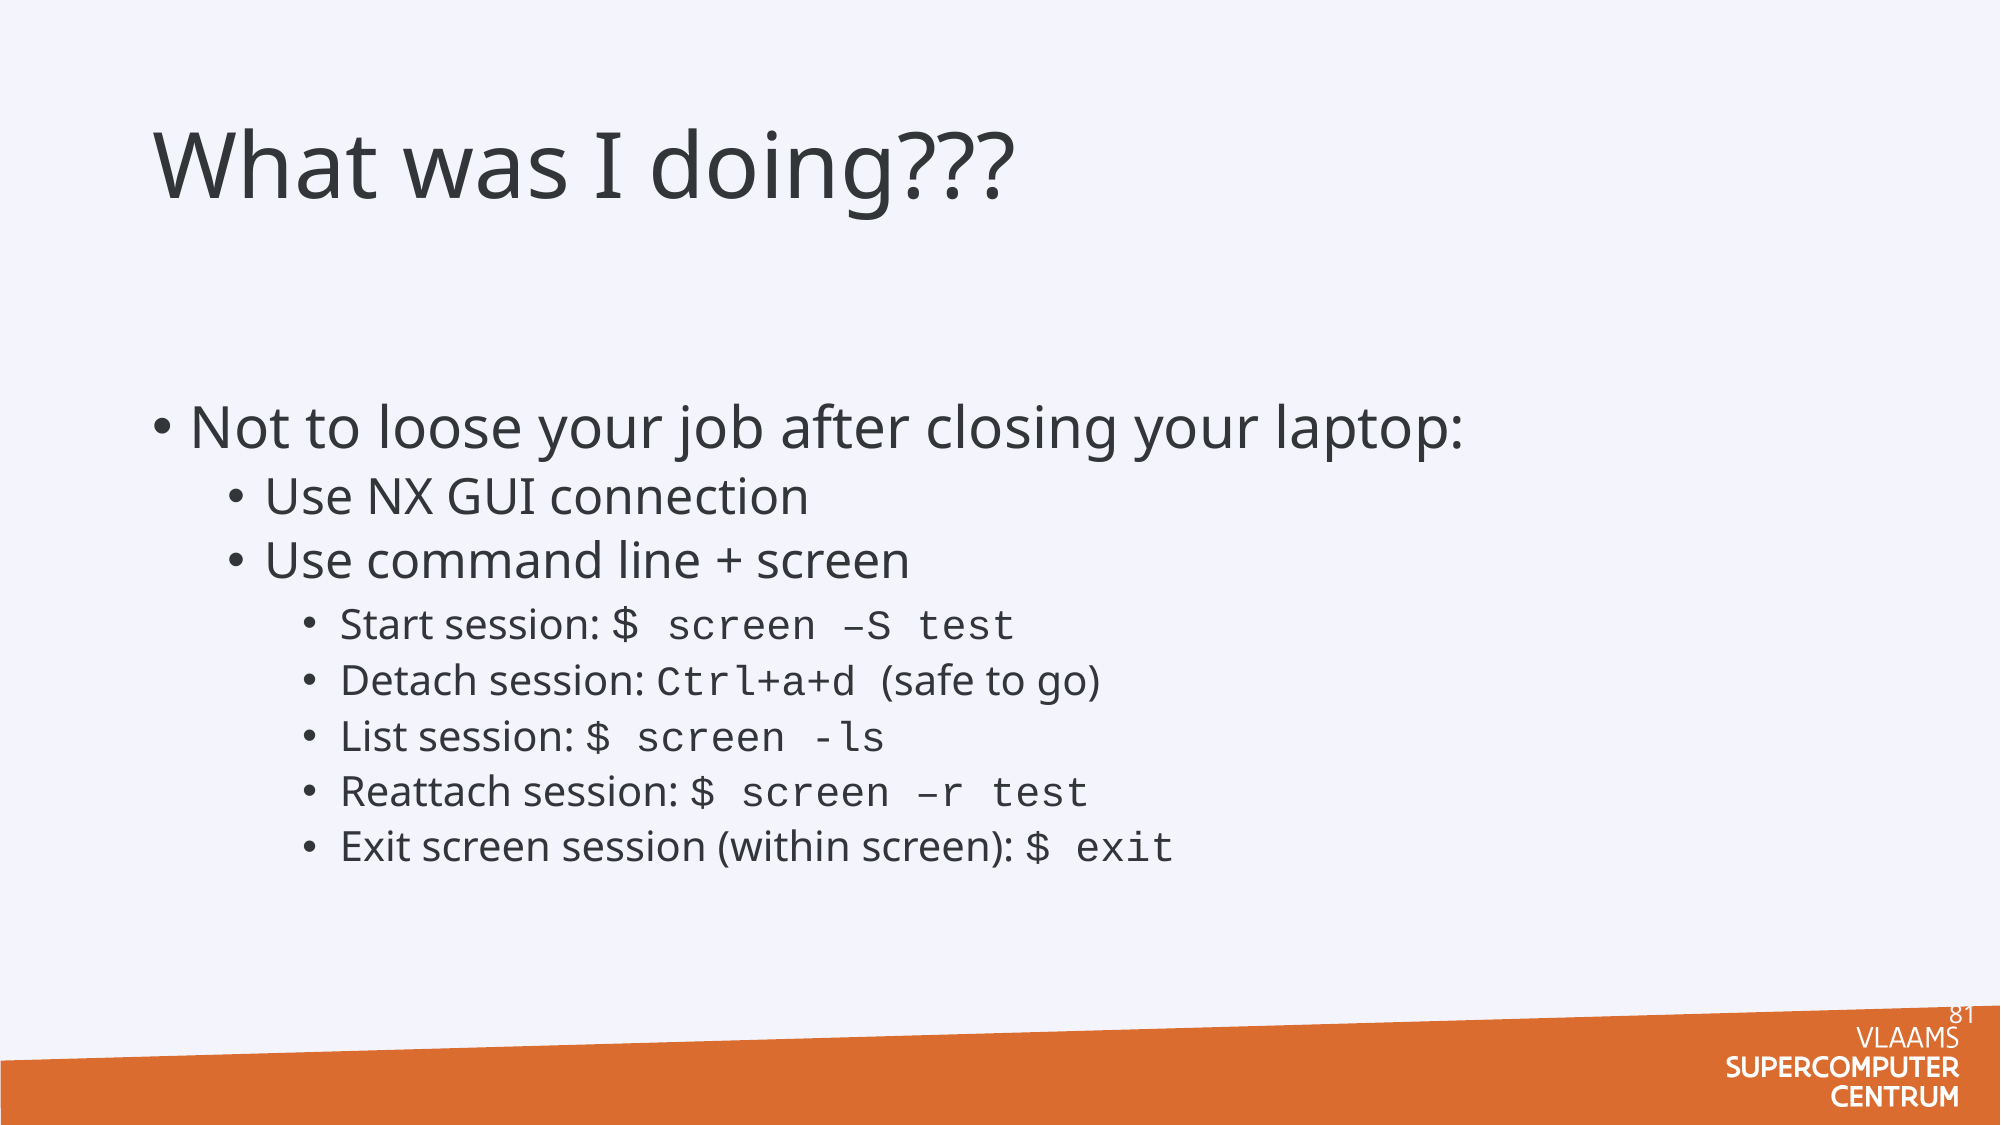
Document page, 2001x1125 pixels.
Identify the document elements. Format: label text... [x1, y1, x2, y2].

list Not to loose your job after closing your laptop: Use NX GUI connection Use command line + screen Start session: $ screen –S test Detach session: Ctrl+a+d (safe to go) List session: $ screen -ls Reattach session: $ screen –r test Exit screen session (within screen): $ exit [137, 299, 1863, 1014]
slide_number 81 [1787, 992, 1993, 1040]
title What was I doing??? [137, 59, 1863, 278]
picture [1725, 1021, 1960, 1117]
